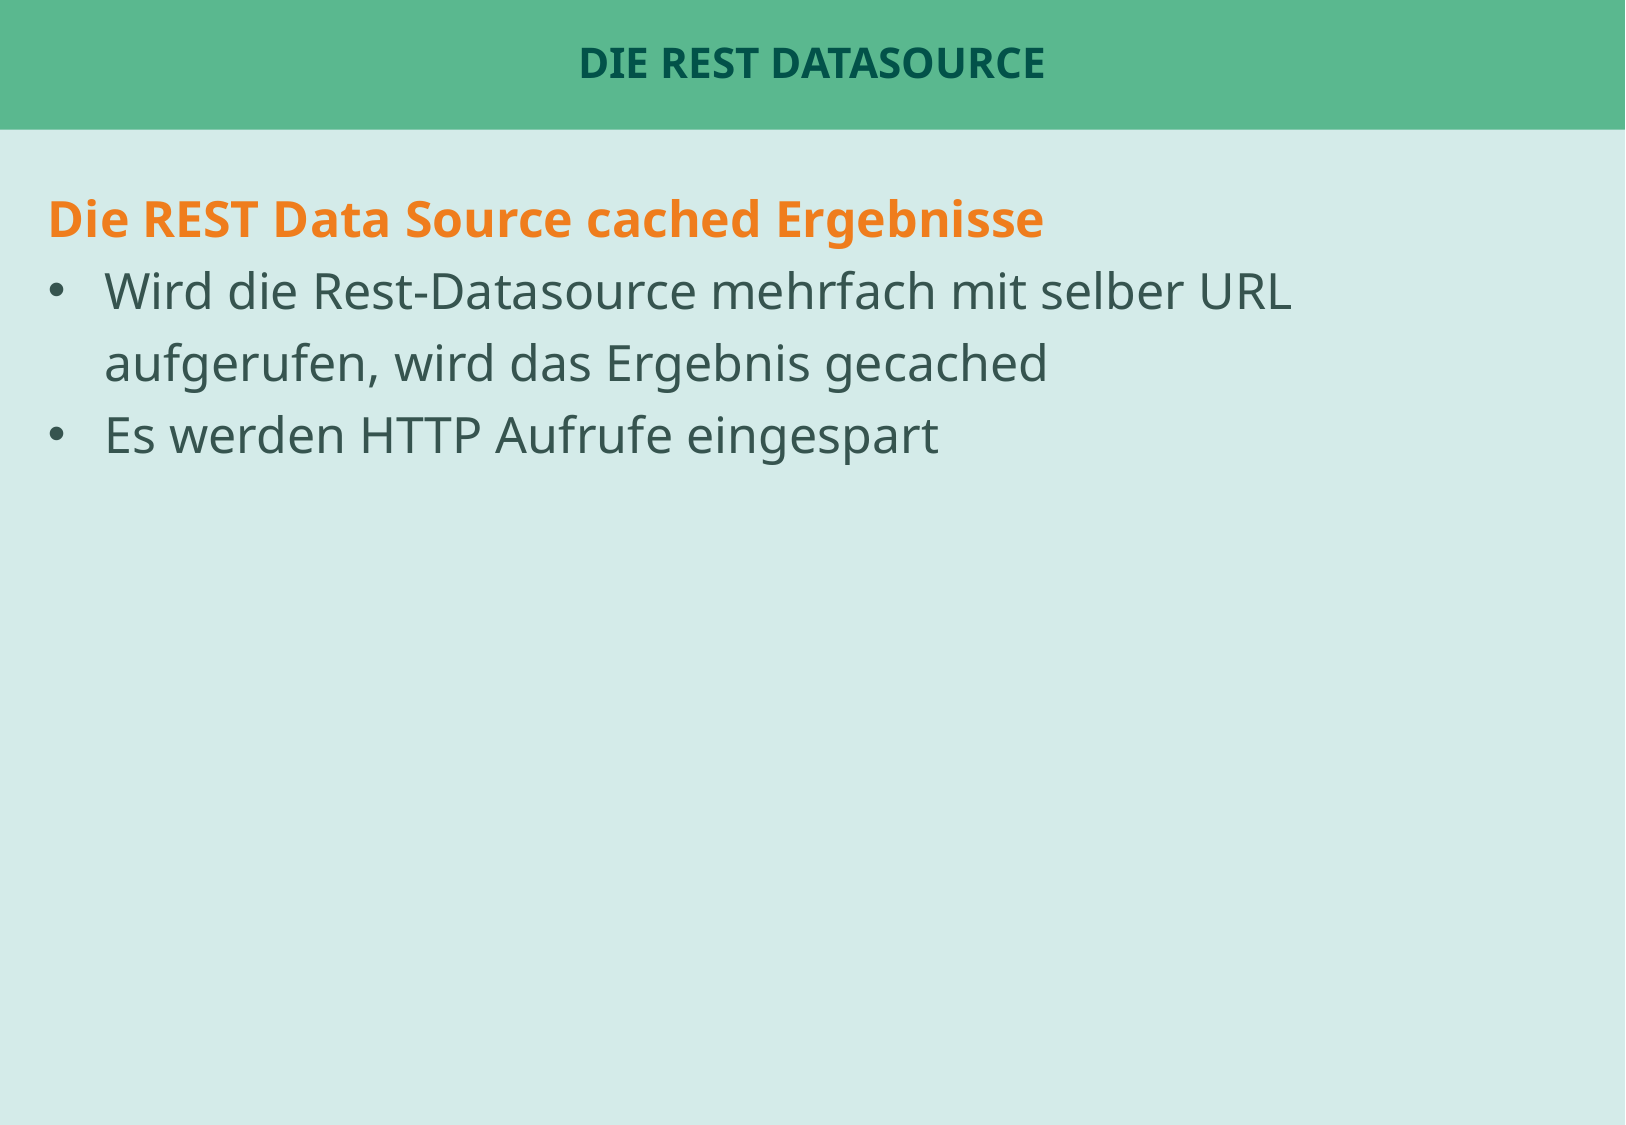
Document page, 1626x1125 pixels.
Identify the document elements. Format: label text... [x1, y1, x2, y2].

text_box Die REST Data Source cached Ergebnisse Wird die Rest-Datasource mehrfach mit selber URL aufgerufen, wird das Ergebnis gecached Es werden HTTP Aufrufe eingespart [33, 168, 1592, 615]
title Die REST DataSource [0, 0, 1625, 130]
